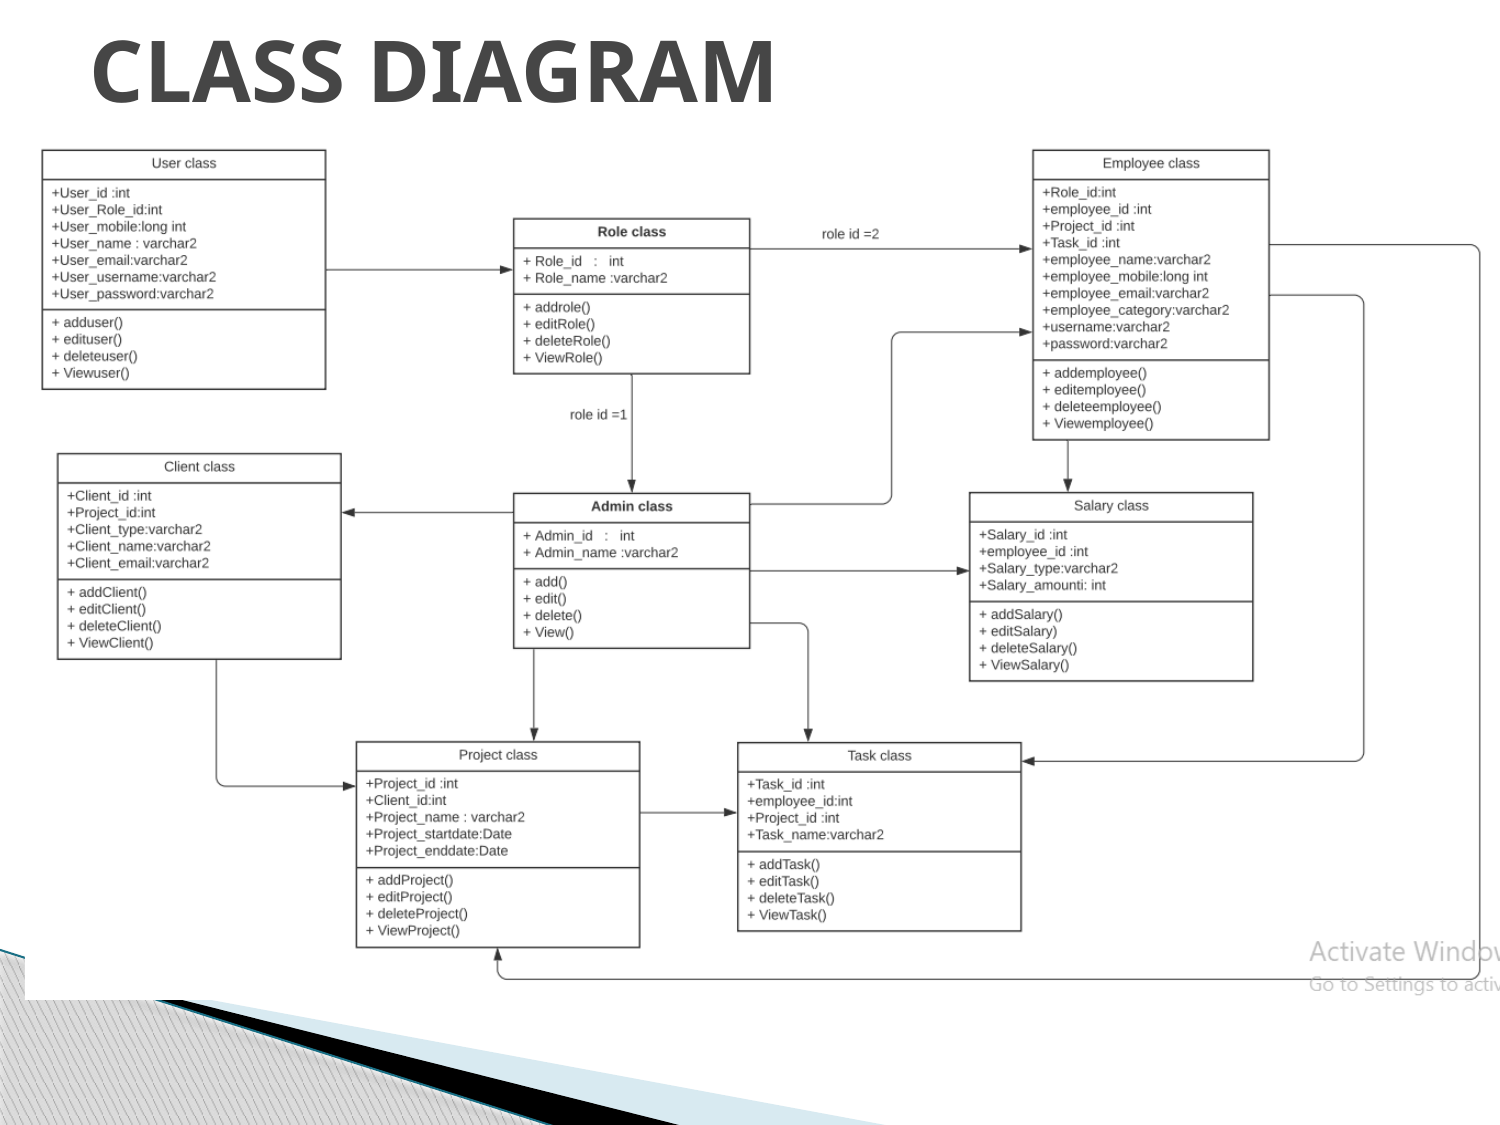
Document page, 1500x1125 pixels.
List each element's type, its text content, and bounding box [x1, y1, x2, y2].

title CLASS DIAGRAM [75, 0, 1425, 136]
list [24, 137, 1500, 1001]
